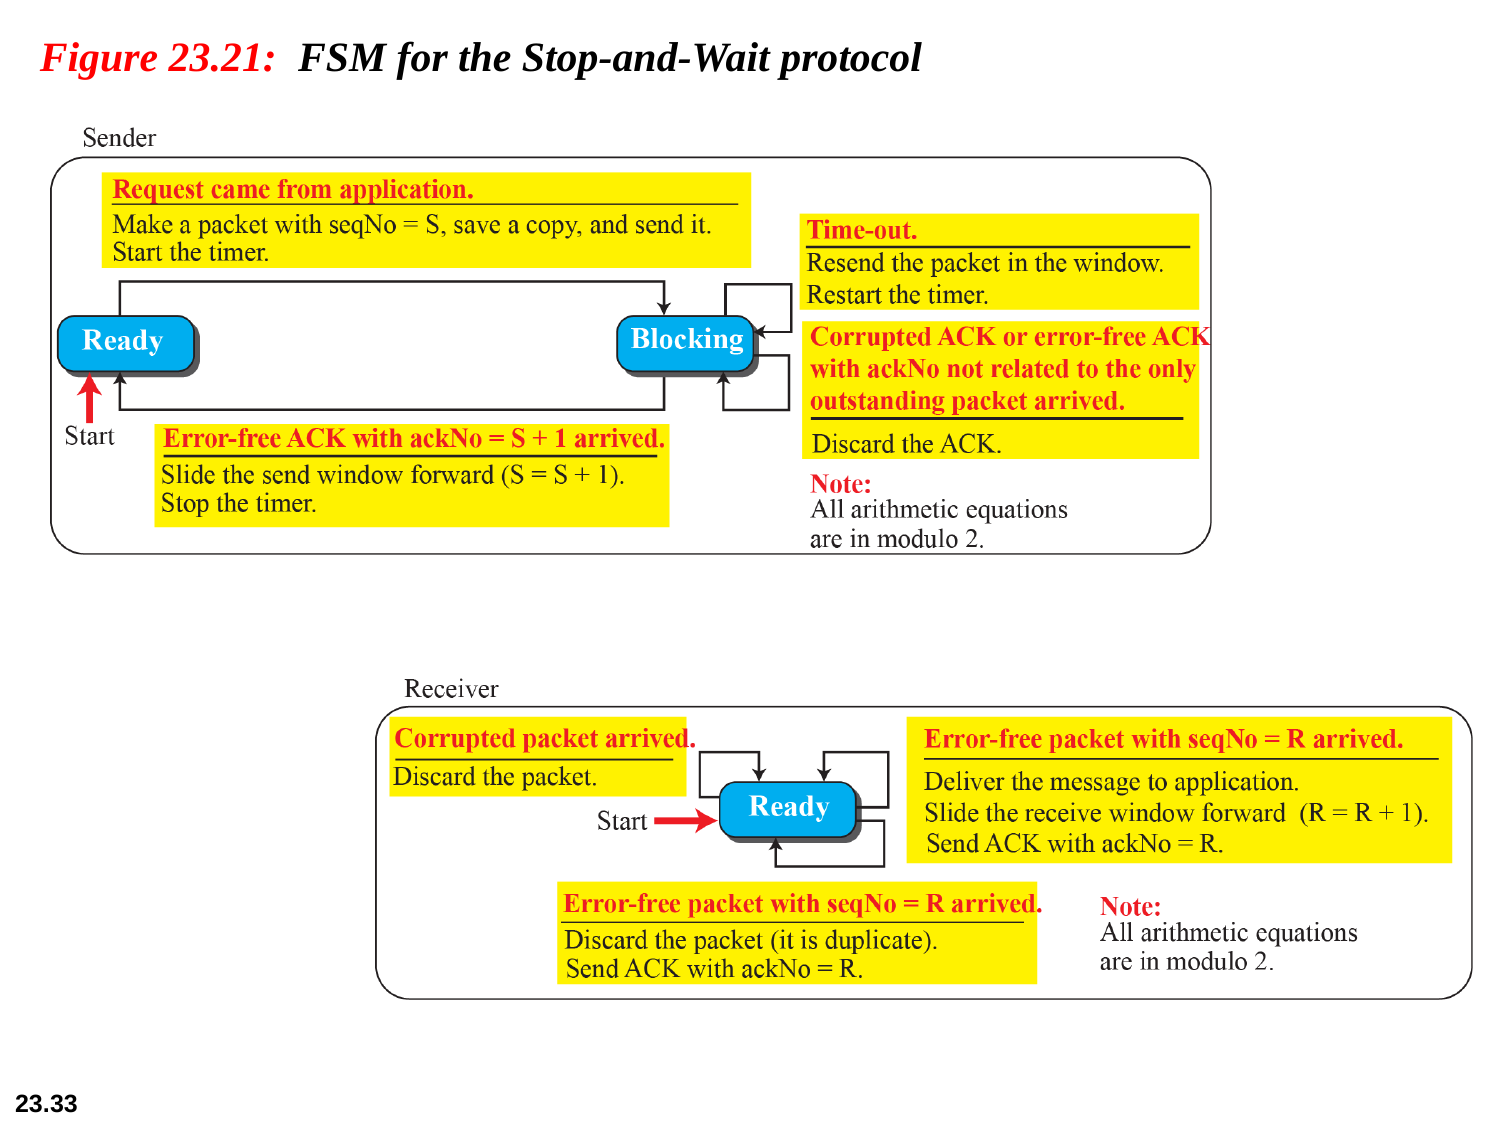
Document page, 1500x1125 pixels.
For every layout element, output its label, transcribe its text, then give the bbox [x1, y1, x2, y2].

picture [374, 675, 1473, 1001]
text_box 23.33 [0, 1049, 313, 1125]
picture [49, 124, 1212, 555]
text_box Figure 23.21: FSM for the Stop-and-Wait protocol [24, 22, 1363, 87]
